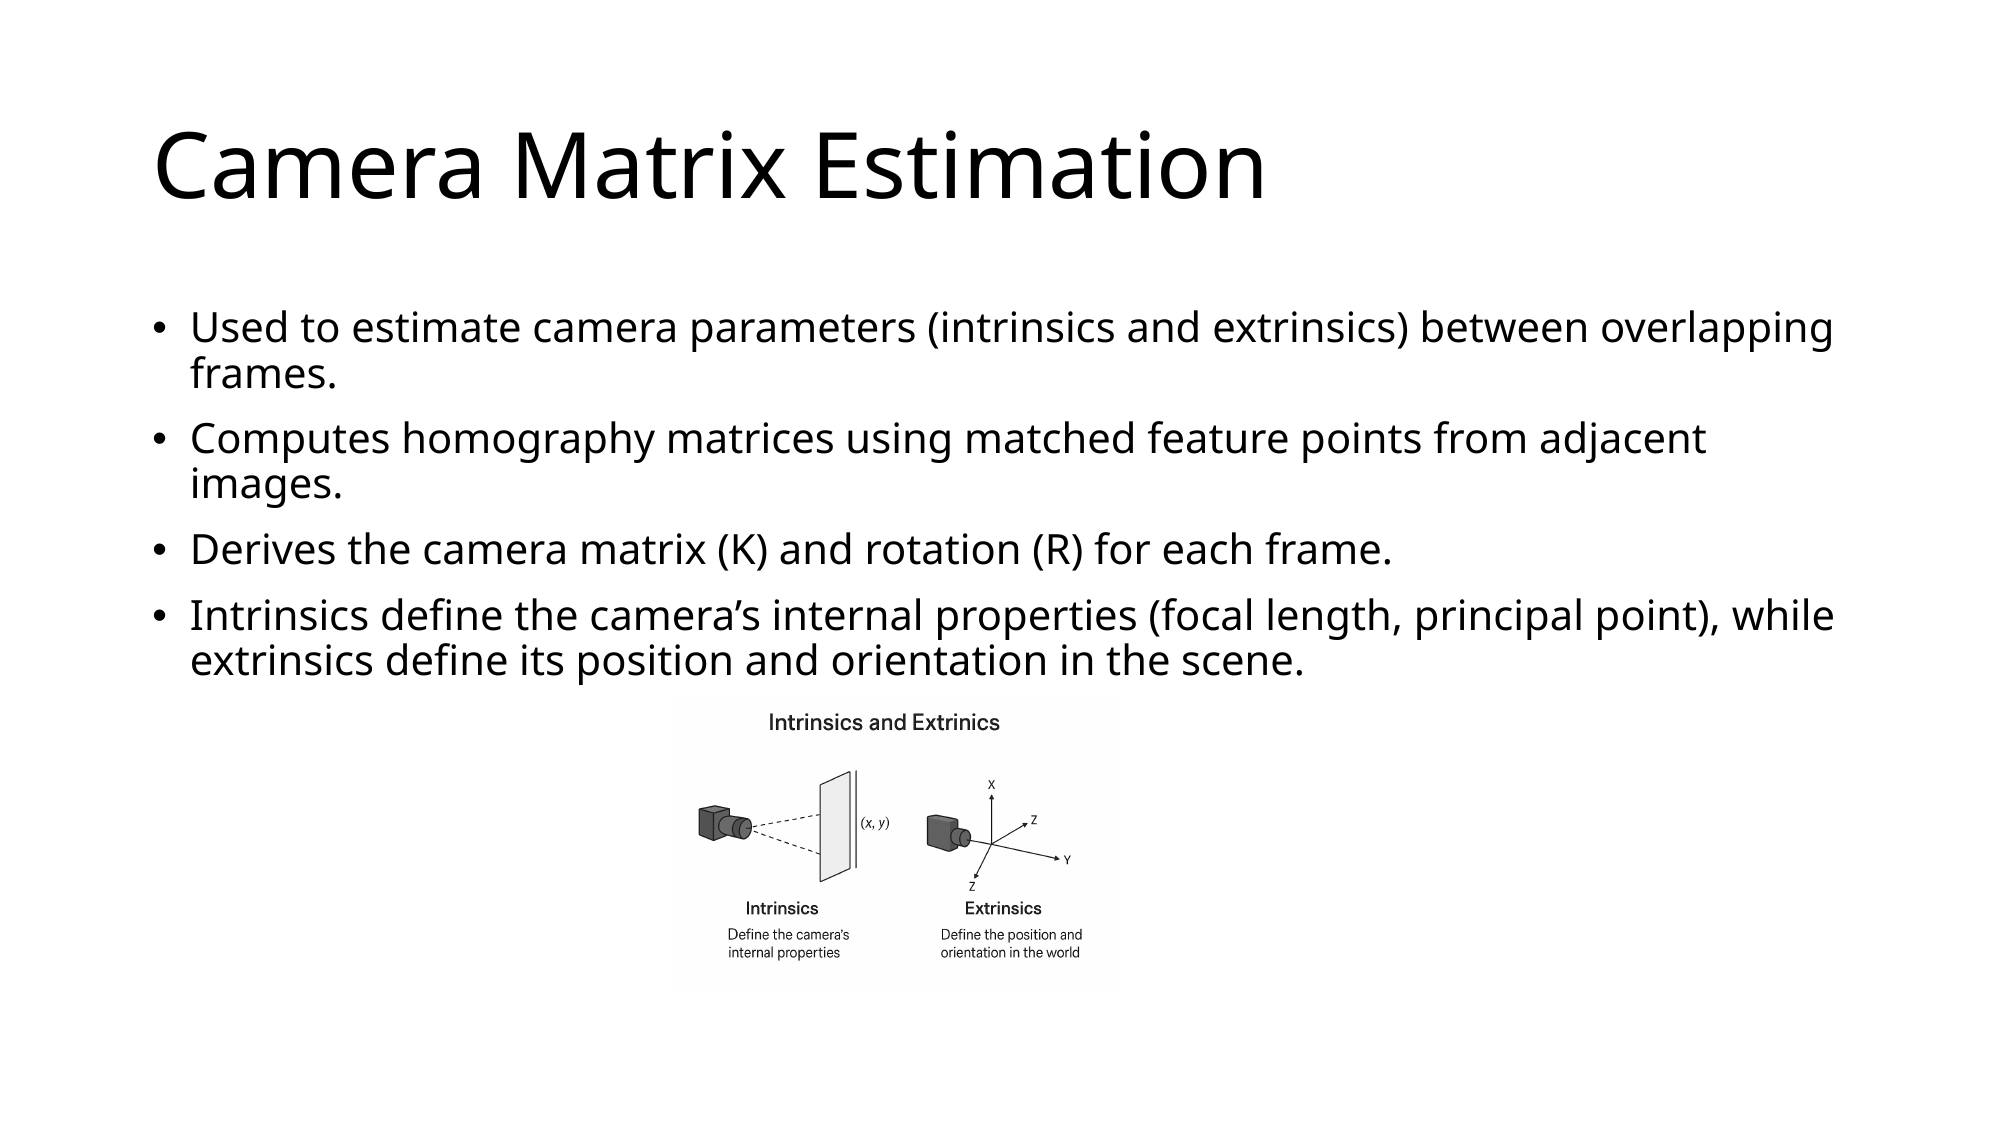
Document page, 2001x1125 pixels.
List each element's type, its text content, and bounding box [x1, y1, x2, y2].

title Camera Matrix Estimation [137, 59, 1863, 278]
list Used to estimate camera parameters (intrinsics and extrinsics) between overlapping frames. Computes homography matrices using matched feature points from adjacent images. Derives the camera matrix (K) and rotation (R) for each frame. Intrinsics define the camera’s internal properties (focal length, principal point), while extrinsics define its position and orientation in the scene. [137, 299, 1863, 1014]
picture [673, 692, 1121, 992]
